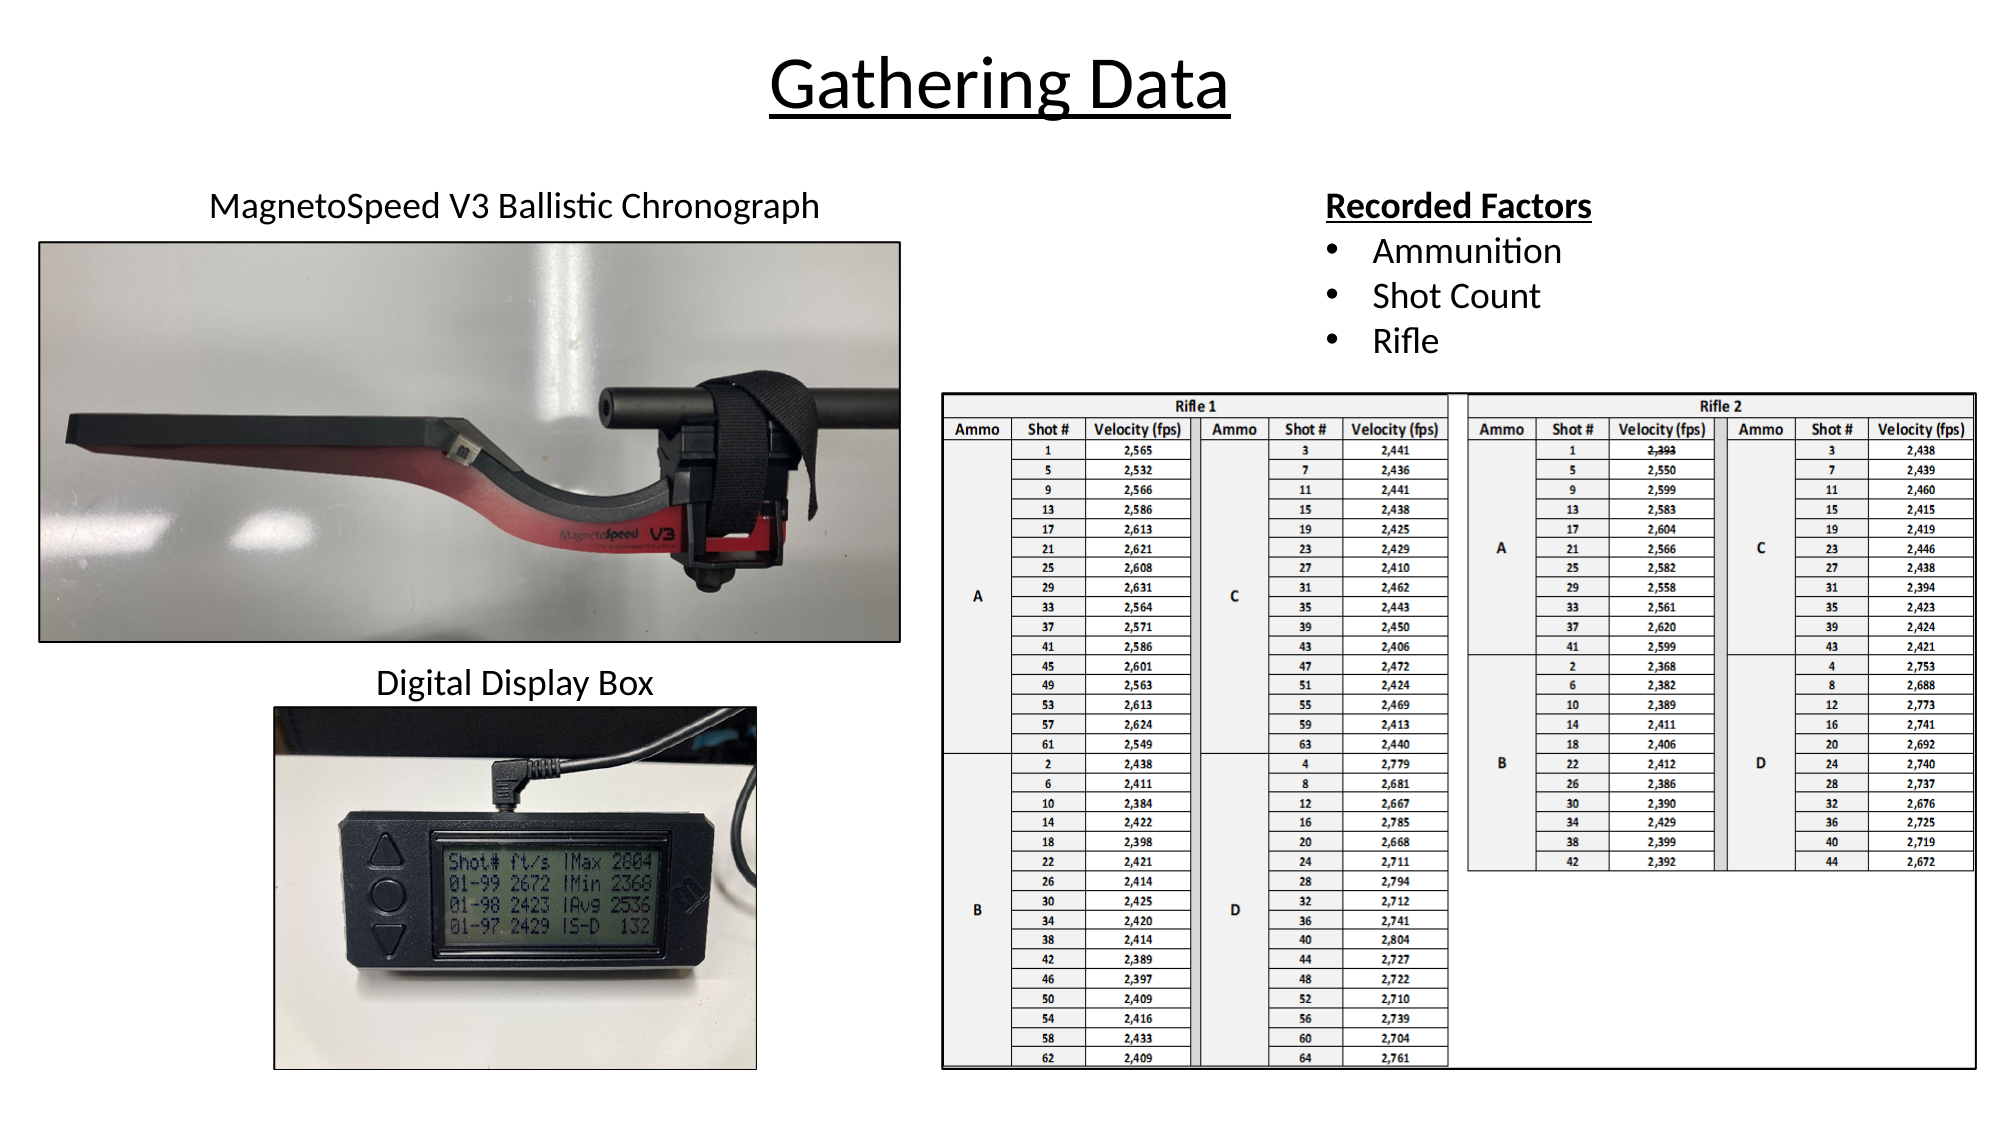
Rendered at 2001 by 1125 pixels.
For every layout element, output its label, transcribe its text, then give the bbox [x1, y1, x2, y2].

picture [273, 706, 757, 1070]
text_box Recorded Factors Ammunition Shot Count Rifle [1310, 173, 1608, 369]
text_box MagnetoSpeed V3 Ballistic Chronograph [194, 173, 836, 234]
text_box Gathering Data [620, 26, 1380, 177]
text_box Digital Display Box [361, 650, 669, 706]
picture [941, 392, 1977, 1070]
picture [38, 241, 901, 643]
